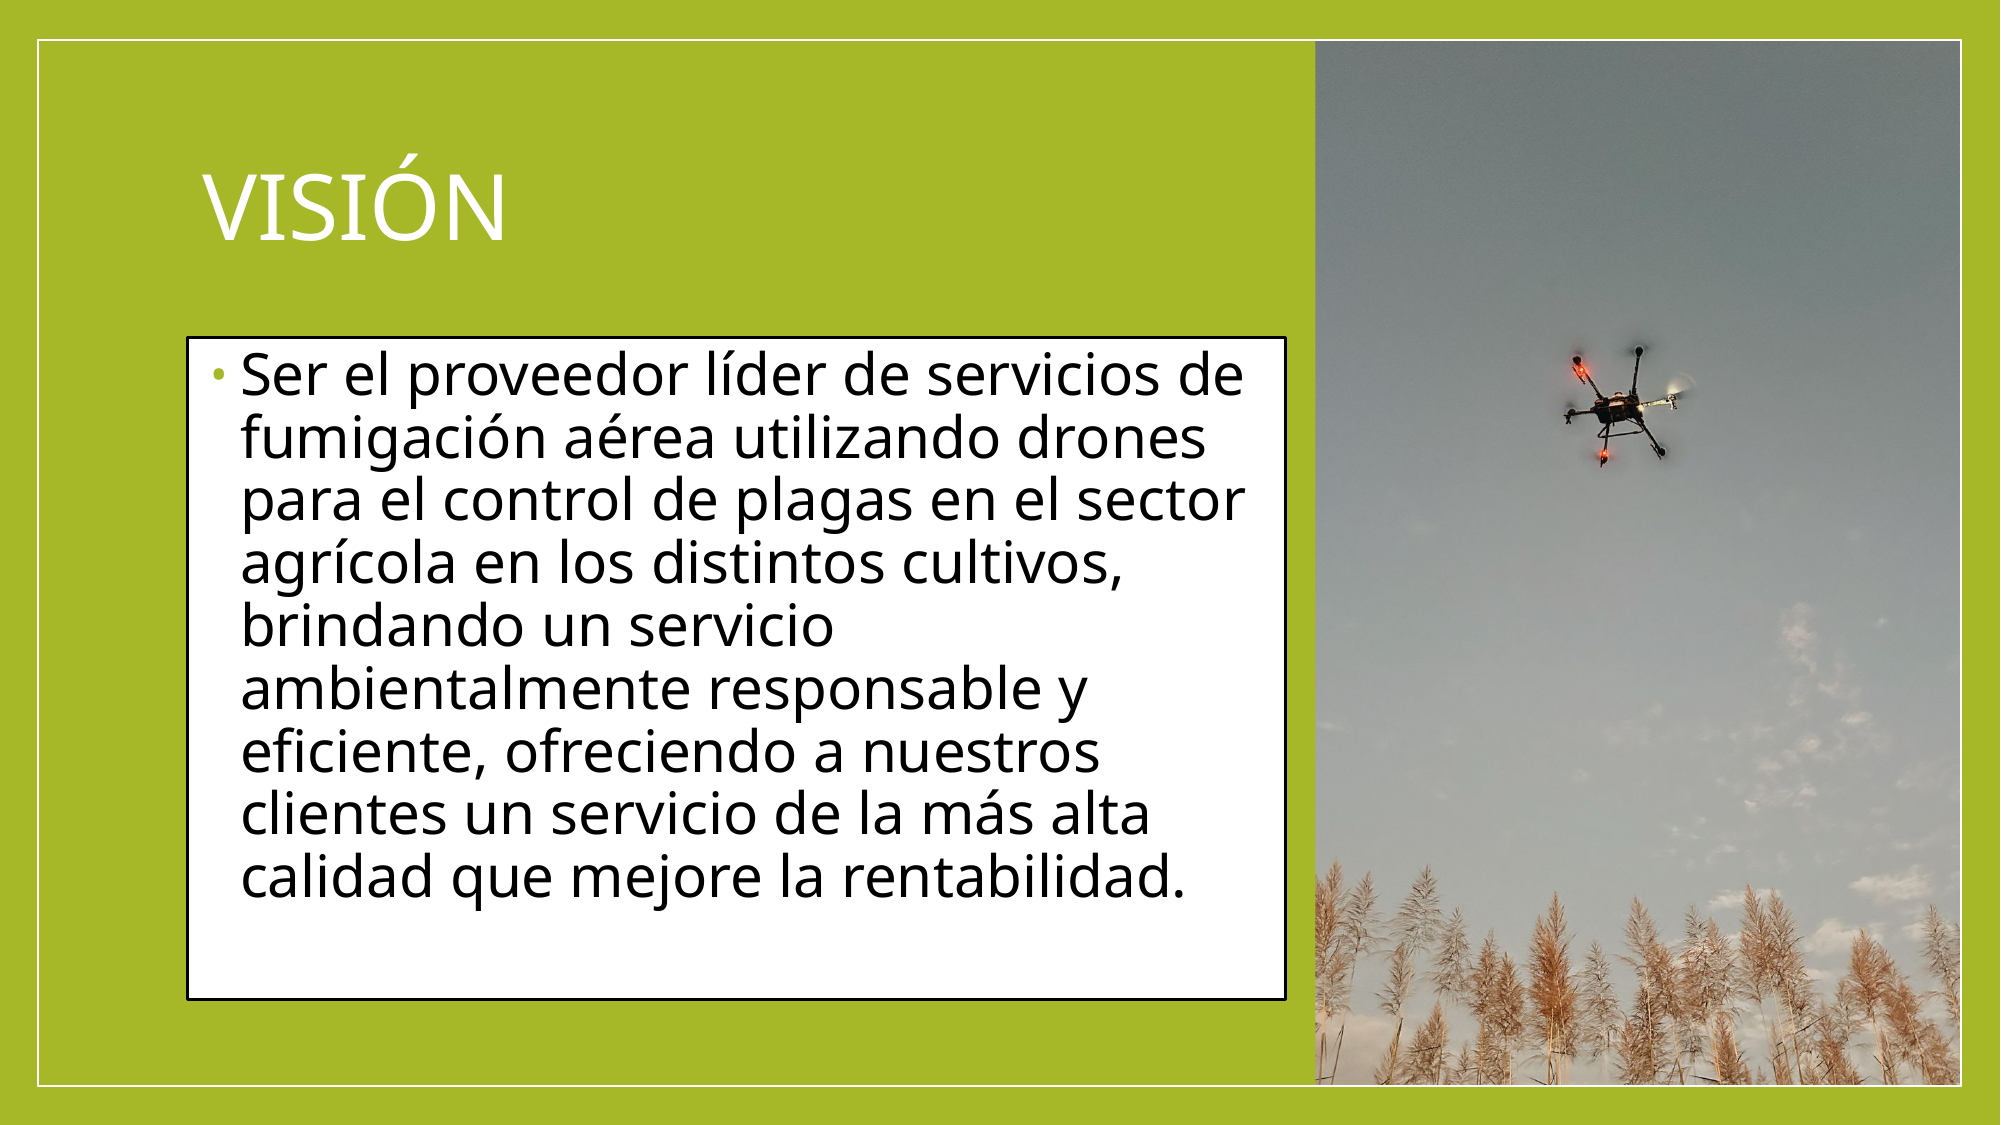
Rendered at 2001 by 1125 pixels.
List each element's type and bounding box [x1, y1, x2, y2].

text_box [36, 38, 1314, 1088]
picture [1315, 39, 1961, 1087]
